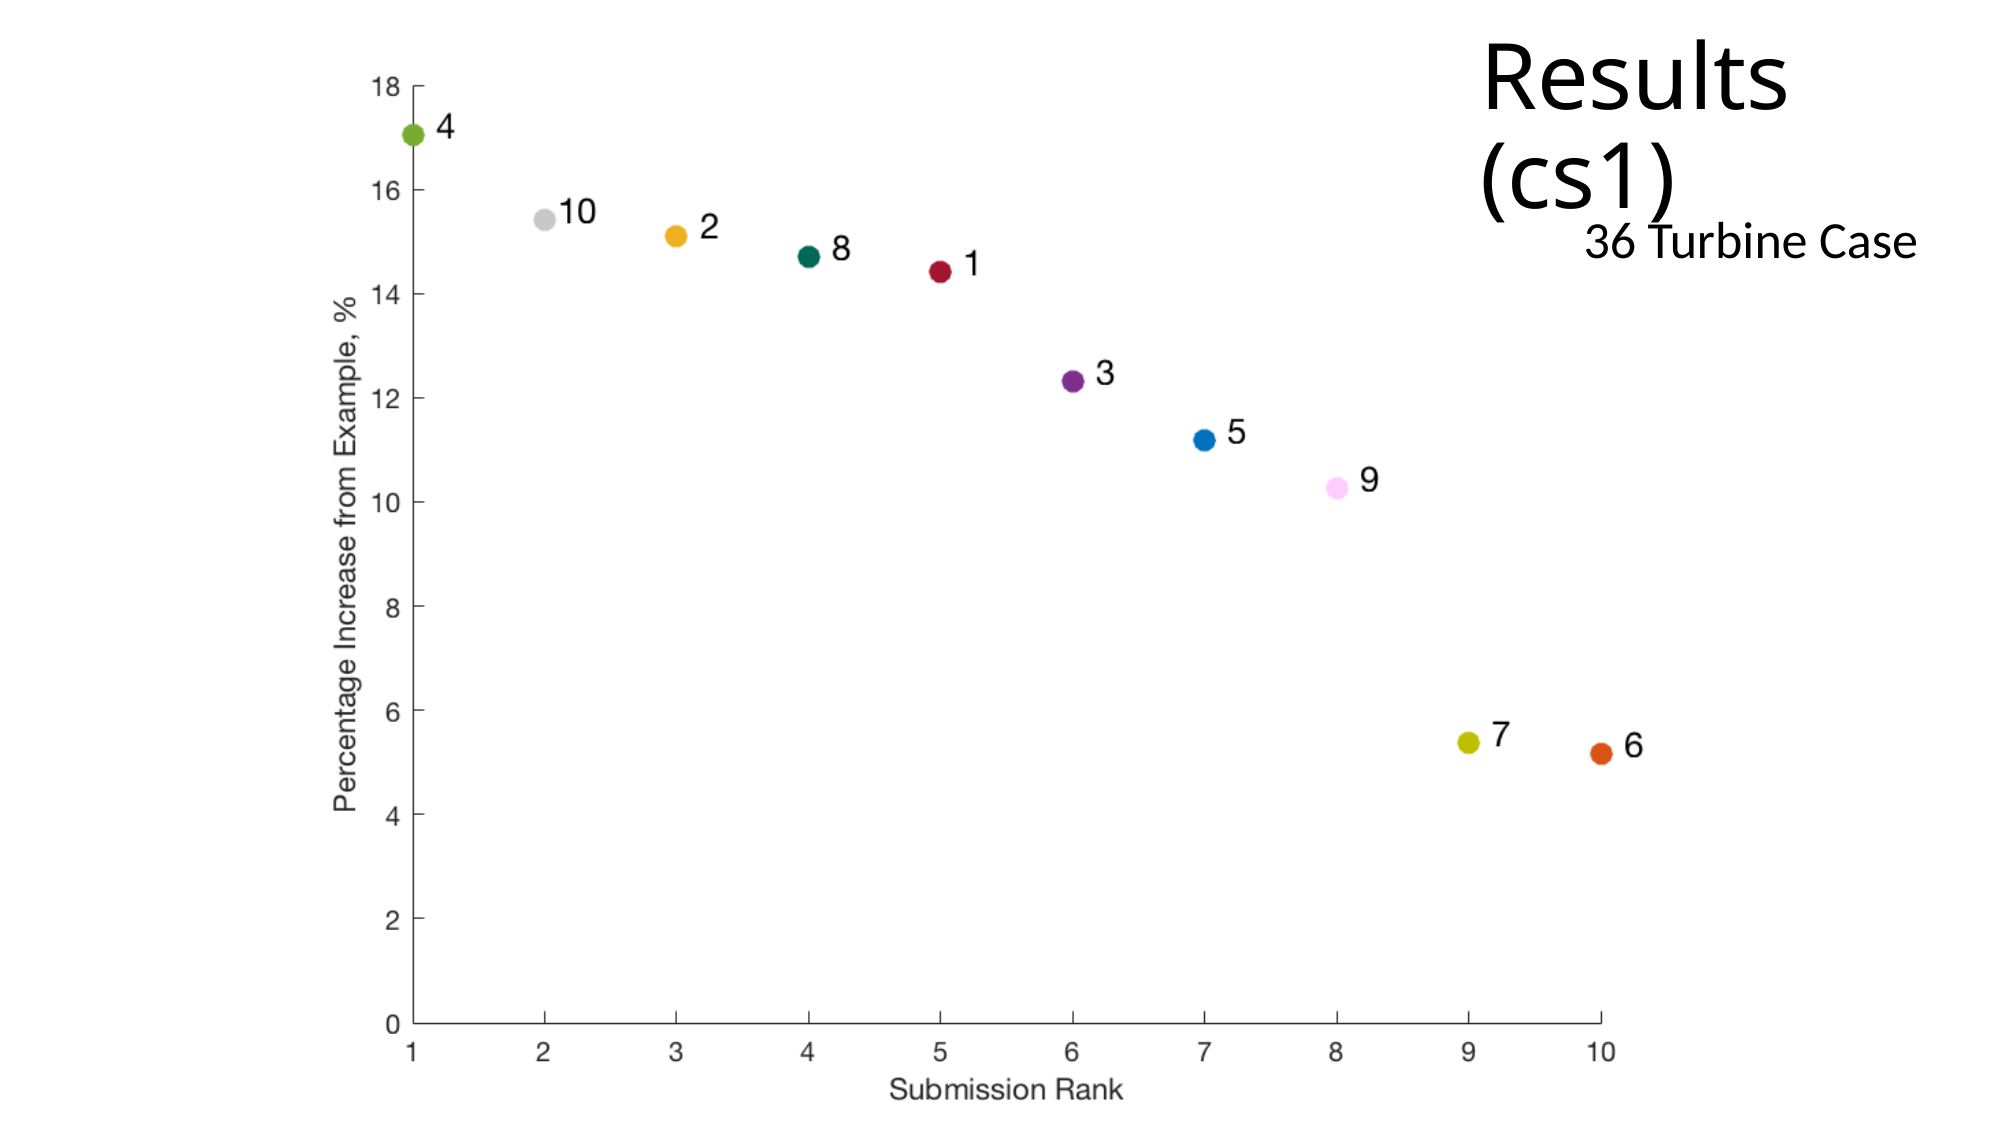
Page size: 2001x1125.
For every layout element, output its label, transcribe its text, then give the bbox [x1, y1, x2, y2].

text_box 36 Turbine Case [1746, 198, 1946, 276]
title Results (cs1) [1746, 59, 1961, 199]
picture [213, 0, 1746, 1125]
